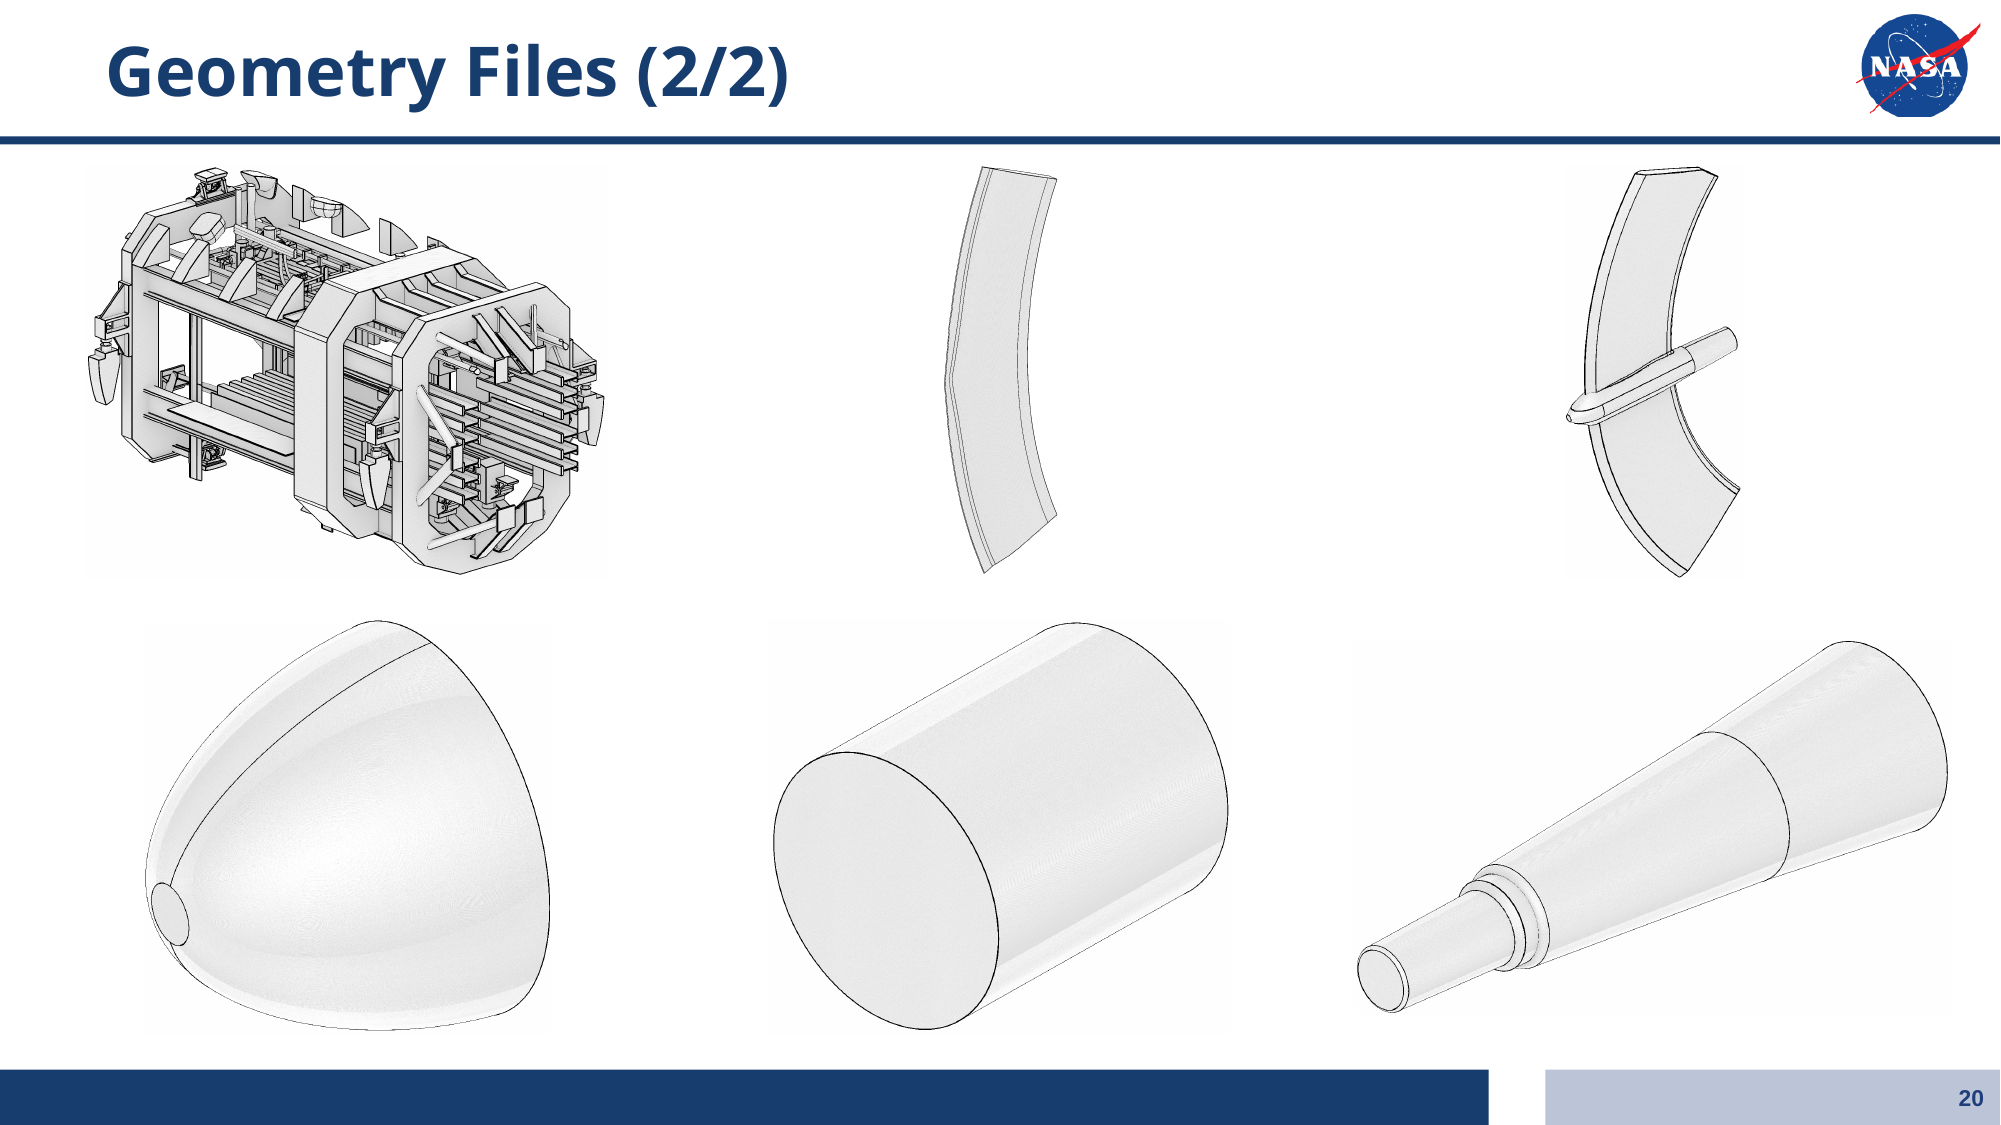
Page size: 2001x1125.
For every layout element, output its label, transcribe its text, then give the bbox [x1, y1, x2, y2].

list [1353, 639, 1953, 1015]
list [1562, 162, 1743, 579]
title Geometry Files (2/2) [90, 21, 1910, 118]
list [142, 618, 552, 1035]
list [768, 618, 1232, 1035]
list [85, 162, 609, 579]
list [939, 162, 1061, 579]
